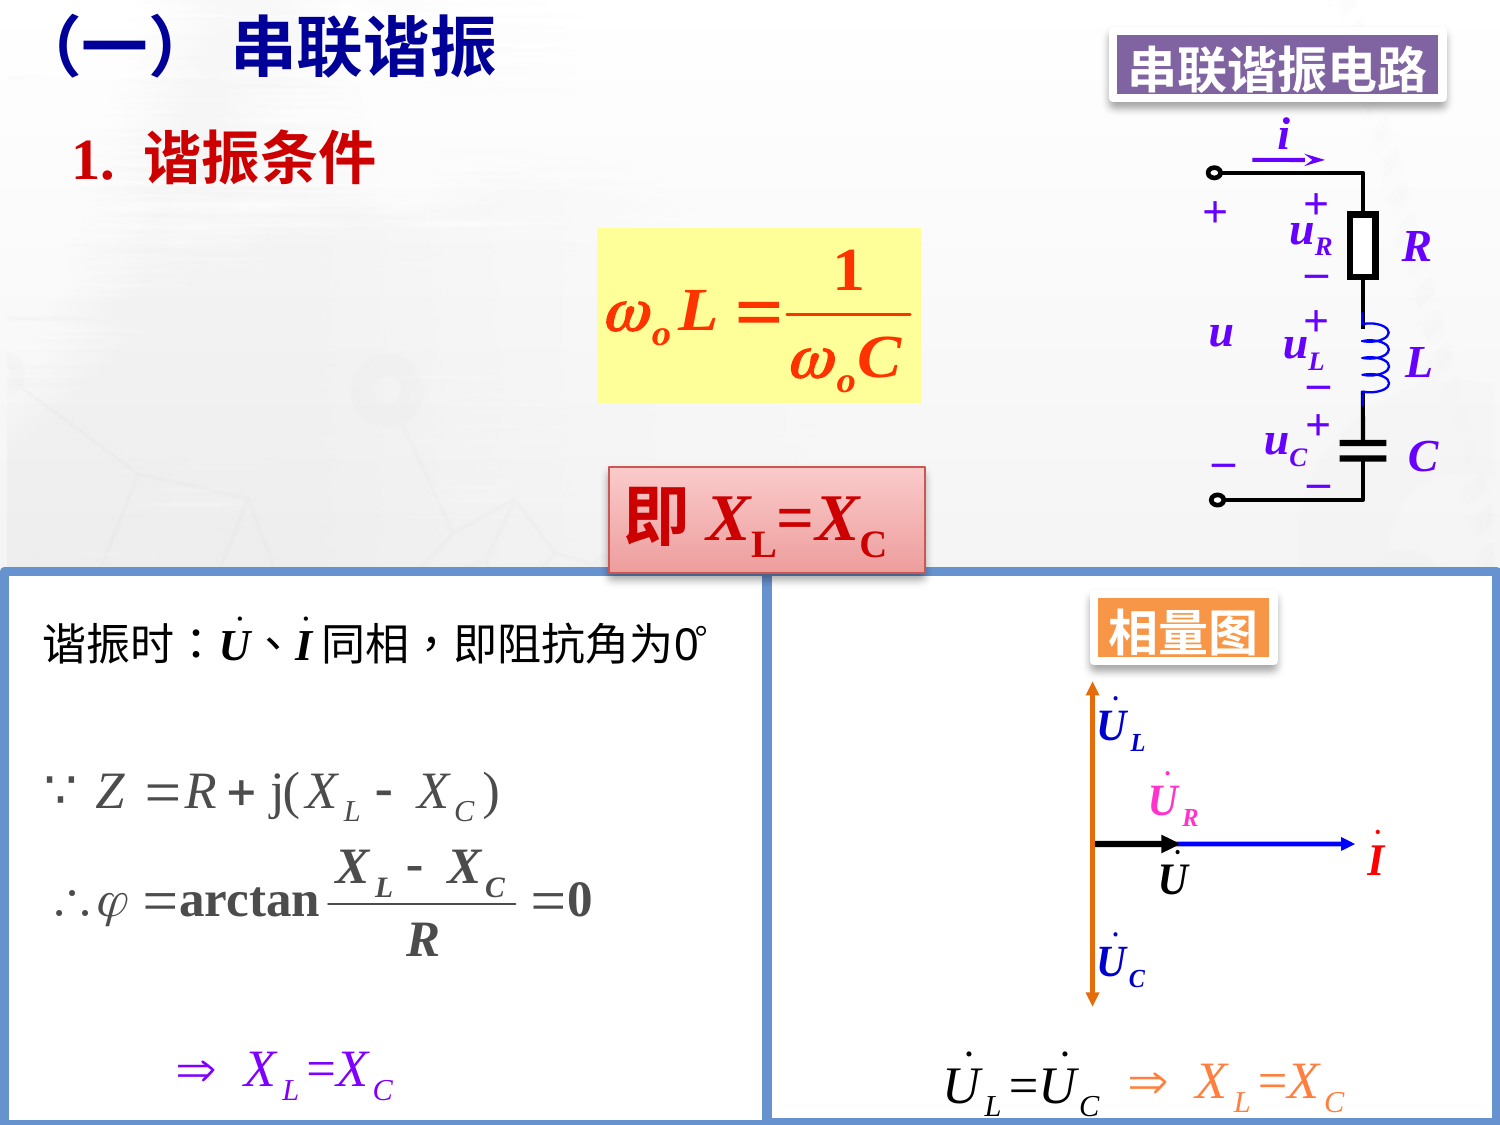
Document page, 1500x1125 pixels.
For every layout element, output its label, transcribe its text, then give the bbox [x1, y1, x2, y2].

text_box 相量图 [1090, 590, 1278, 665]
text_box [44, 754, 510, 835]
text_box 1. 谐振条件 [56, 113, 392, 199]
text_box 即XL=XC [608, 466, 926, 574]
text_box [1172, 766, 1219, 845]
text_box 串联谐振电路 [1109, 27, 1447, 102]
picture [0, 0, 1500, 568]
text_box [36, 611, 721, 679]
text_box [168, 1033, 407, 1114]
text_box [1186, 101, 1455, 509]
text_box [1120, 1045, 1358, 1125]
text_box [1091, 680, 1167, 843]
text_box [772, 567, 1500, 1125]
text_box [1213, 825, 1403, 881]
title （一） 串联谐振 [0, 0, 575, 100]
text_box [1091, 843, 1167, 1007]
text_box [0, 567, 772, 1125]
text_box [49, 835, 604, 969]
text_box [596, 227, 922, 404]
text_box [1172, 843, 1208, 904]
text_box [938, 1045, 1110, 1125]
